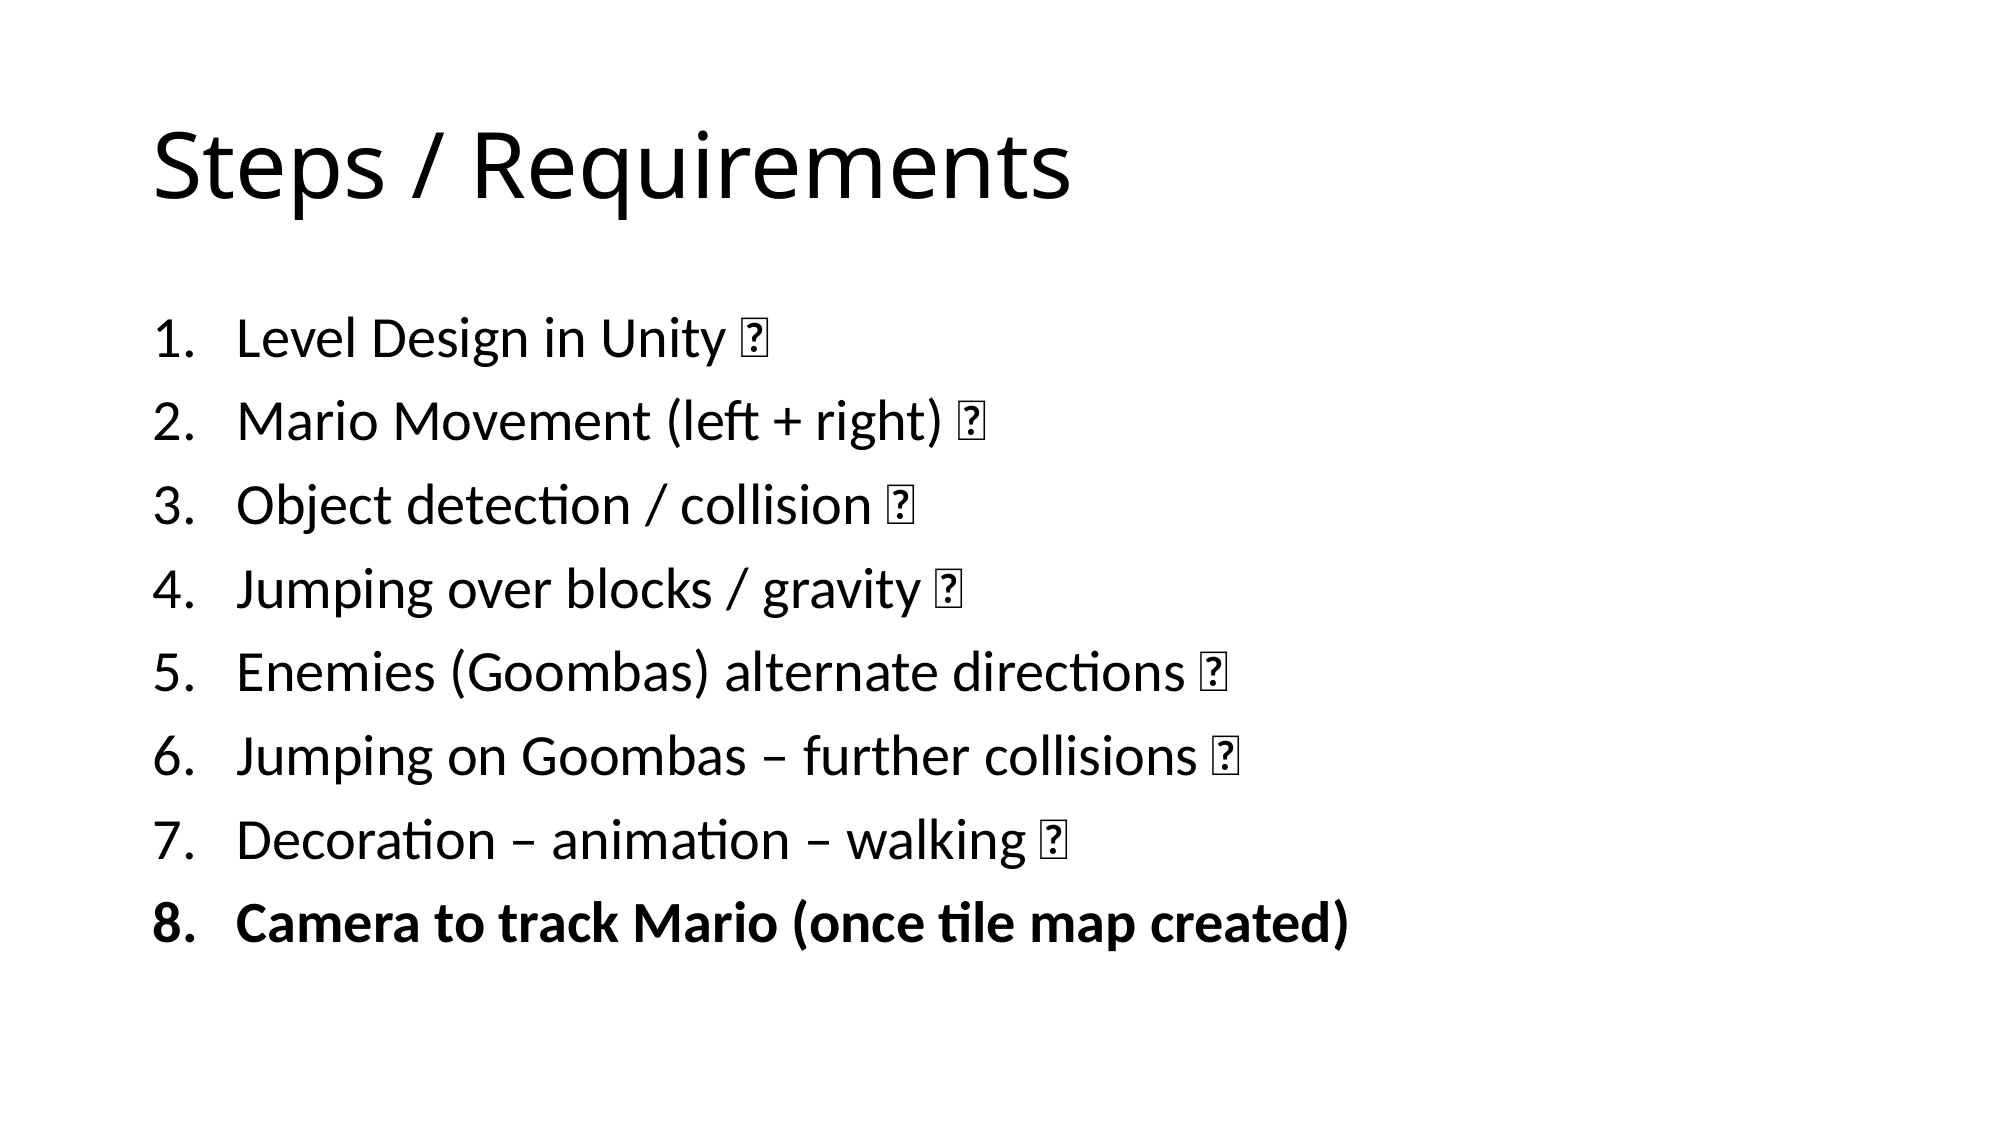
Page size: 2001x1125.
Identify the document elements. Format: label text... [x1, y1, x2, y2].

title Steps / Requirements [137, 59, 1863, 278]
list Level Design in Unity ✅ Mario Movement (left + right) ✅ Object detection / collision ✅ Jumping over blocks / gravity ✅ Enemies (Goombas) alternate directions ✅ Jumping on Goombas – further collisions ✅ Decoration – animation – walking ✅ Camera to track Mario (once tile map created) [137, 299, 1863, 1066]
